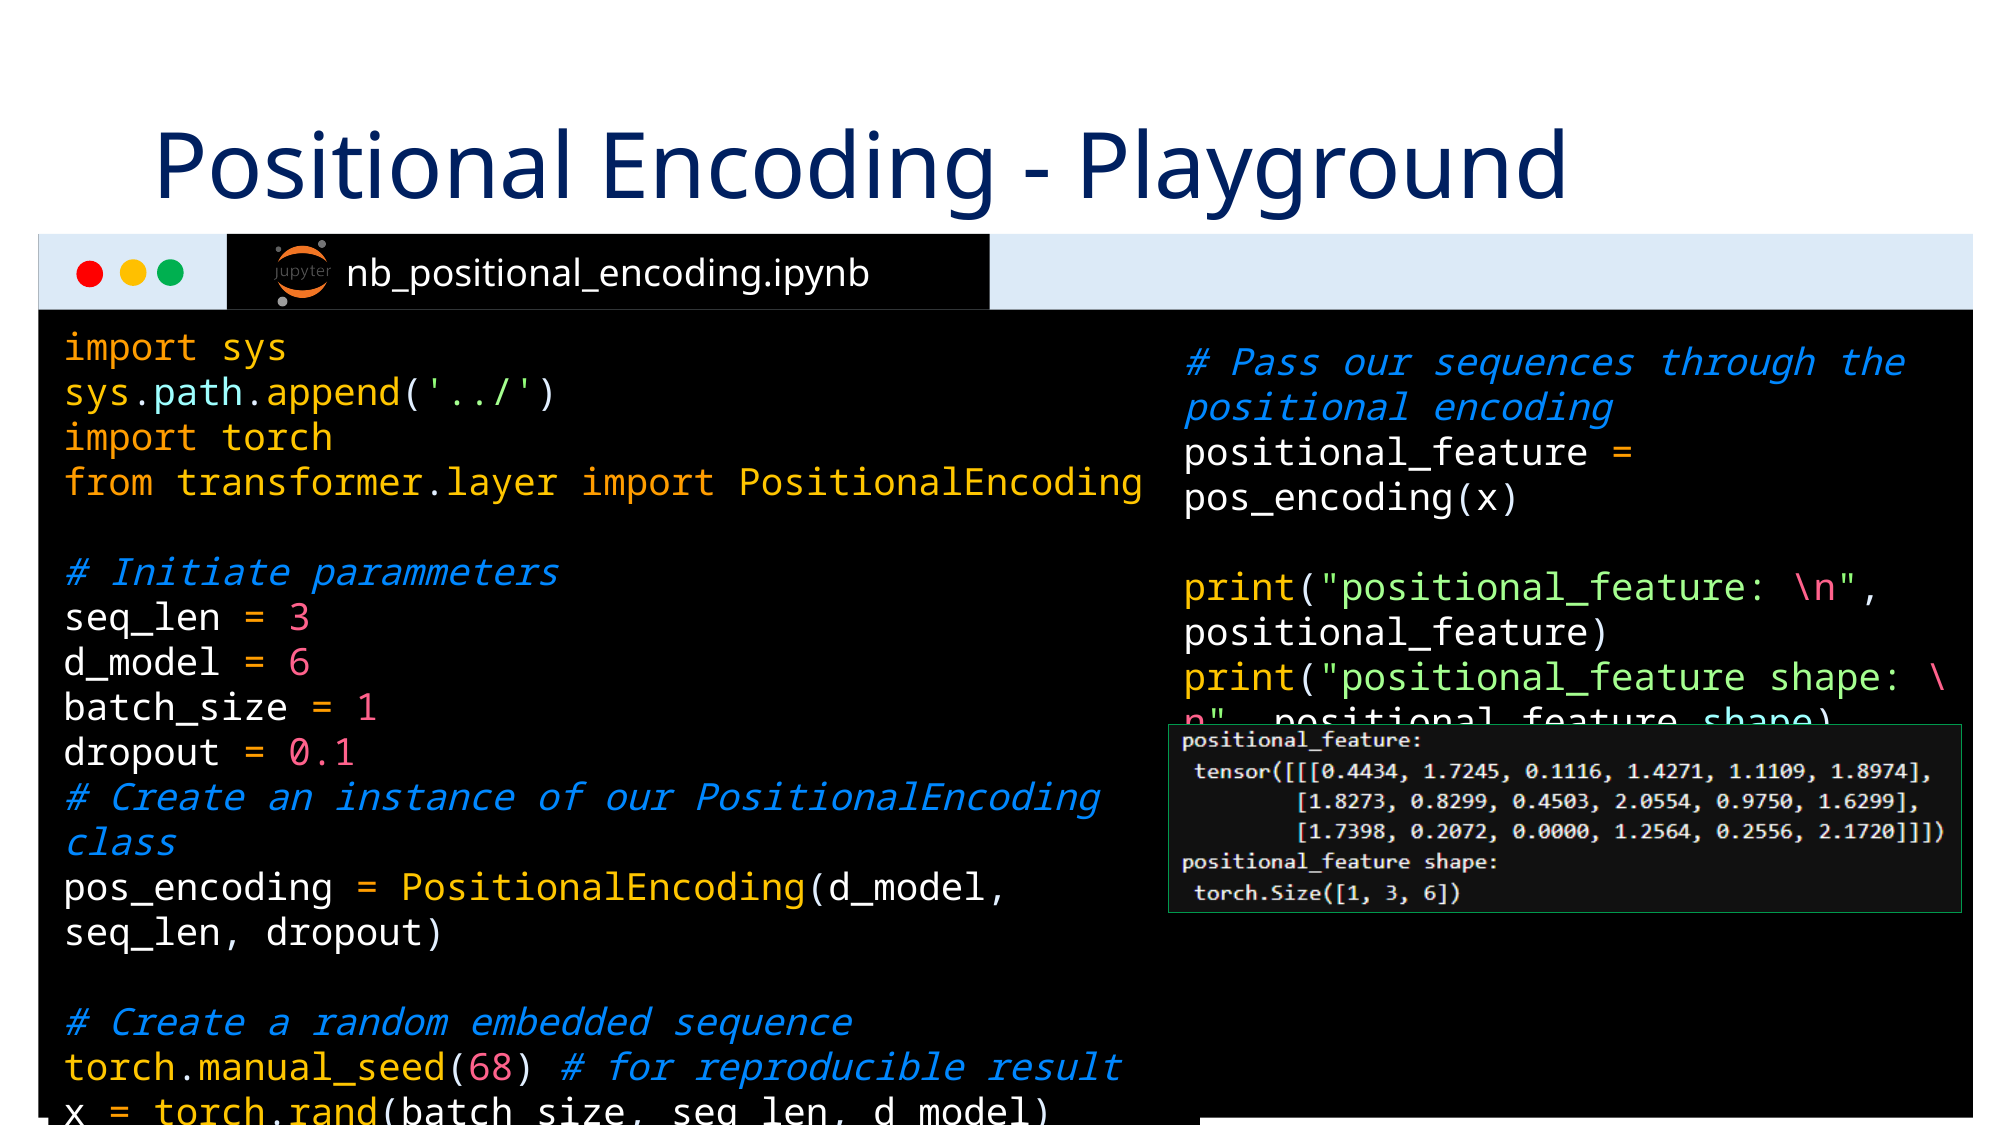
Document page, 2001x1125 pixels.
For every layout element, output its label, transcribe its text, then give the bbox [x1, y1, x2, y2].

picture [273, 239, 333, 308]
text_box [991, 232, 1974, 311]
text_box nb_positional_encoding.ipynb [225, 232, 991, 311]
title Positional Encoding - Playground [137, 59, 1863, 232]
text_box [75, 258, 185, 288]
picture [1168, 724, 1962, 914]
text_box # Pass our sequences through the positional encoding positional_feature = pos_encoding(x) print("positional_feature: \n", positional_feature) print("positional_feature shape: \n", positional_feature.shape) [1168, 330, 1973, 796]
text_box [37, 311, 1974, 1119]
text_box import sys sys.path.append('../') import torch from transformer.layer import PositionalEncoding # Initiate parammeters seq_len = 3 d_model = 6 batch_size = 1 dropout = 0.1 # Create an instance of our PositionalEncoding class pos_encoding = PositionalEncoding(d_model, seq_len, dropout) # Create a random embedded sequence torch.manual_seed(68) # for reproducible result x = torch.rand(batch_size, seq_len, d_model) [48, 315, 1200, 1125]
text_box [37, 232, 225, 311]
